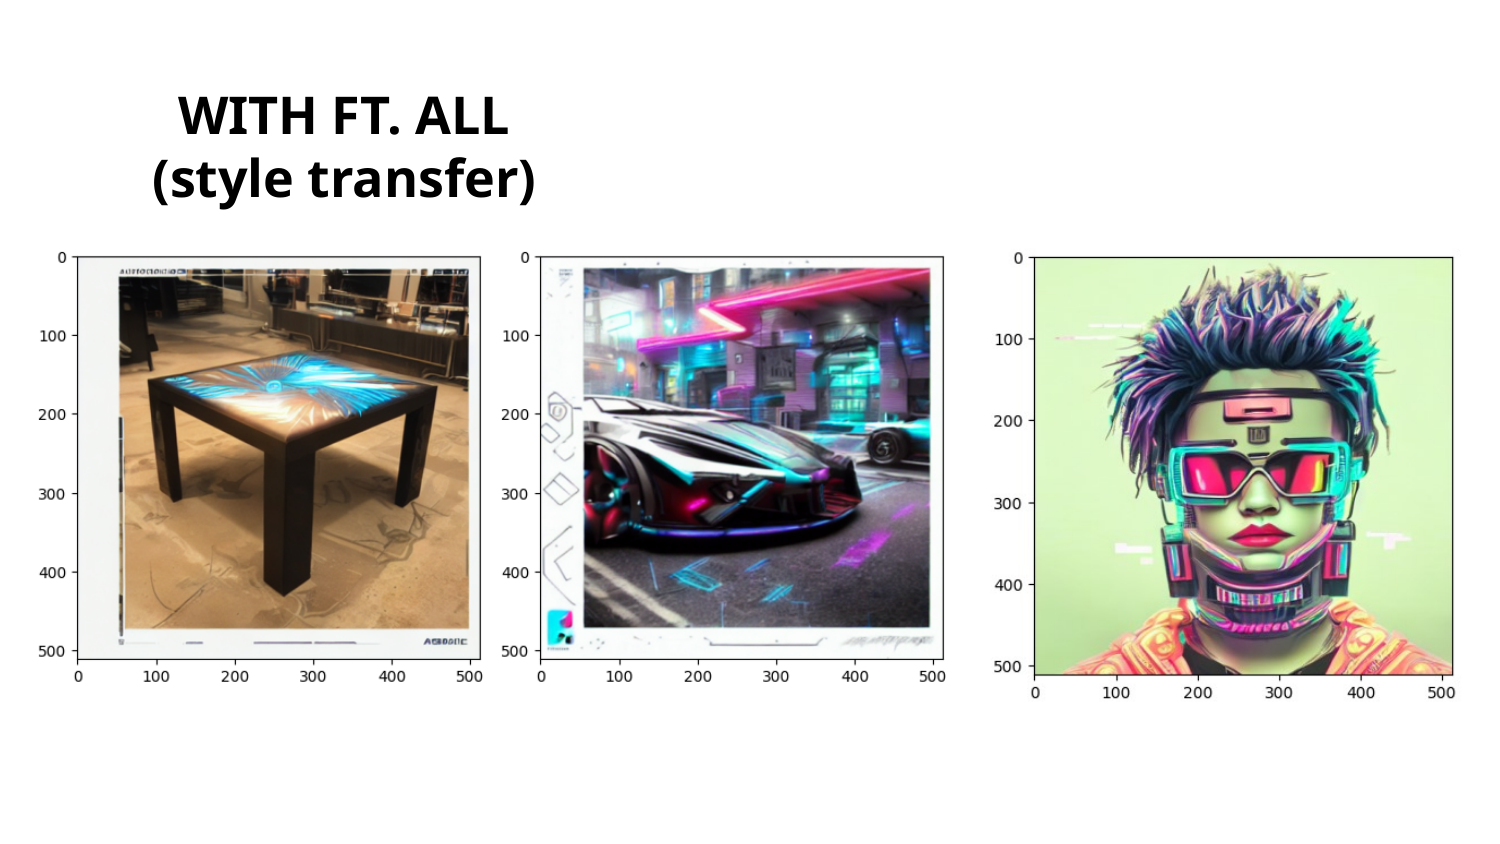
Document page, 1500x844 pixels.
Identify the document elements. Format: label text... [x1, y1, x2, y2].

picture [26, 240, 958, 696]
text_box WITH FT. ALL (style transfer) [26, 67, 662, 117]
picture [982, 240, 1469, 713]
